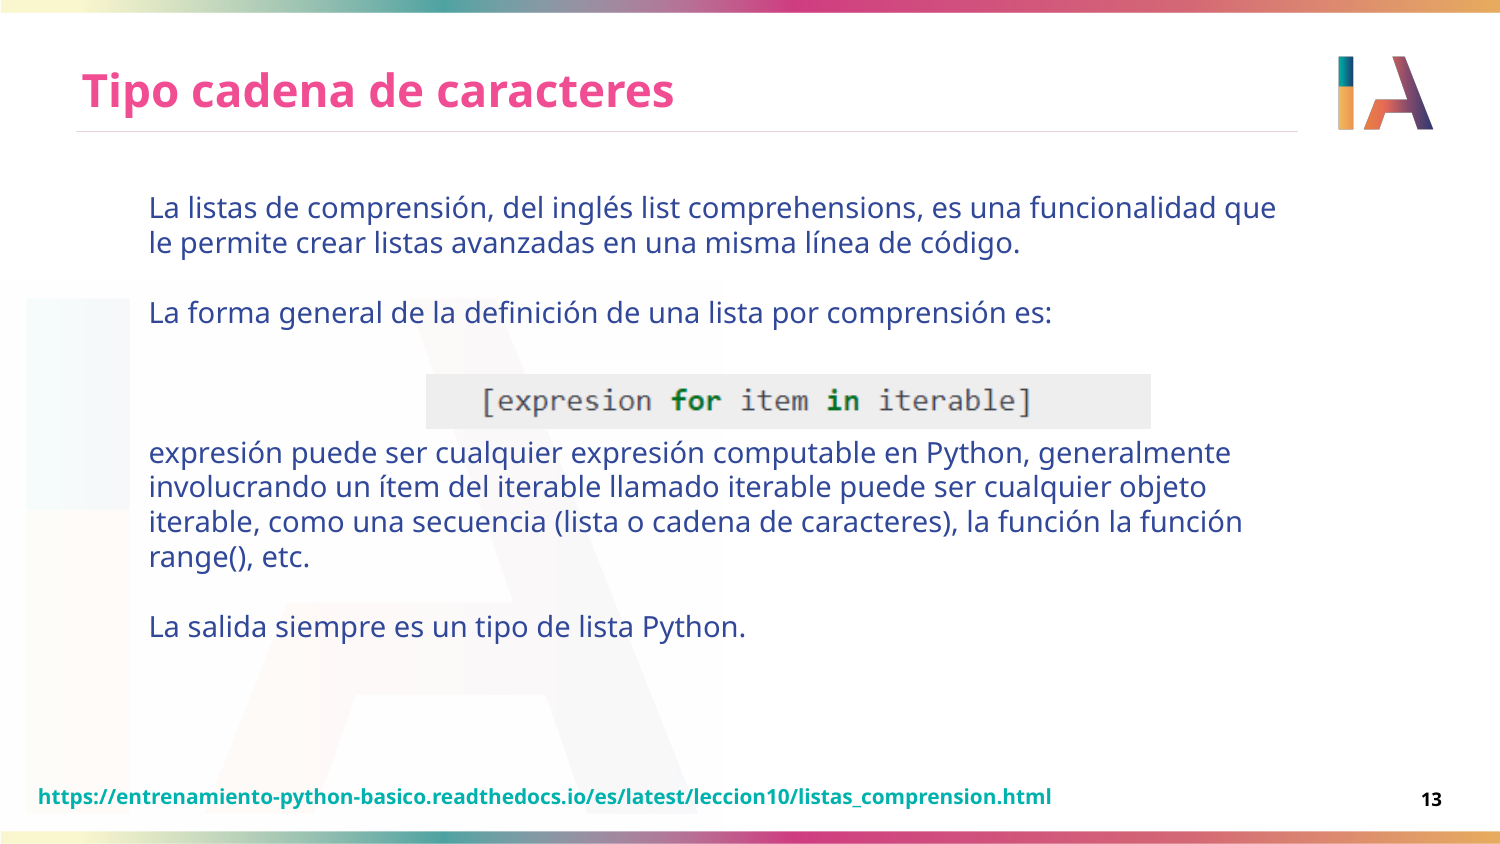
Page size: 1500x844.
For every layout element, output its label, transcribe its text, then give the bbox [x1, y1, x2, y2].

slide_number ‹#› [1414, 781, 1457, 829]
text_box La listas de comprensión, del inglés list comprehensions, es una funcionalidad que le permite crear listas avanzadas en una misma línea de código. La forma general de la definición de una lista por comprensión es: expresión puede ser cualquier expresión computable en Python, generalmente involucrando un ítem del iterable llamado iterable puede ser cualquier objeto iterable, como una secuencia (lista o cadena de caracteres), la función la función range(), etc. La salida siempre es un tipo de lista Python. [140, 180, 1294, 722]
picture [1335, 54, 1437, 132]
text_box https://entrenamiento-python-basico.readthedocs.io/es/latest/leccion10/listas_comprension.html [729, 770, 1151, 822]
list Tipo cadena de caracteres [76, 59, 1330, 116]
picture [0, 0, 1500, 13]
picture [0, 280, 1500, 844]
